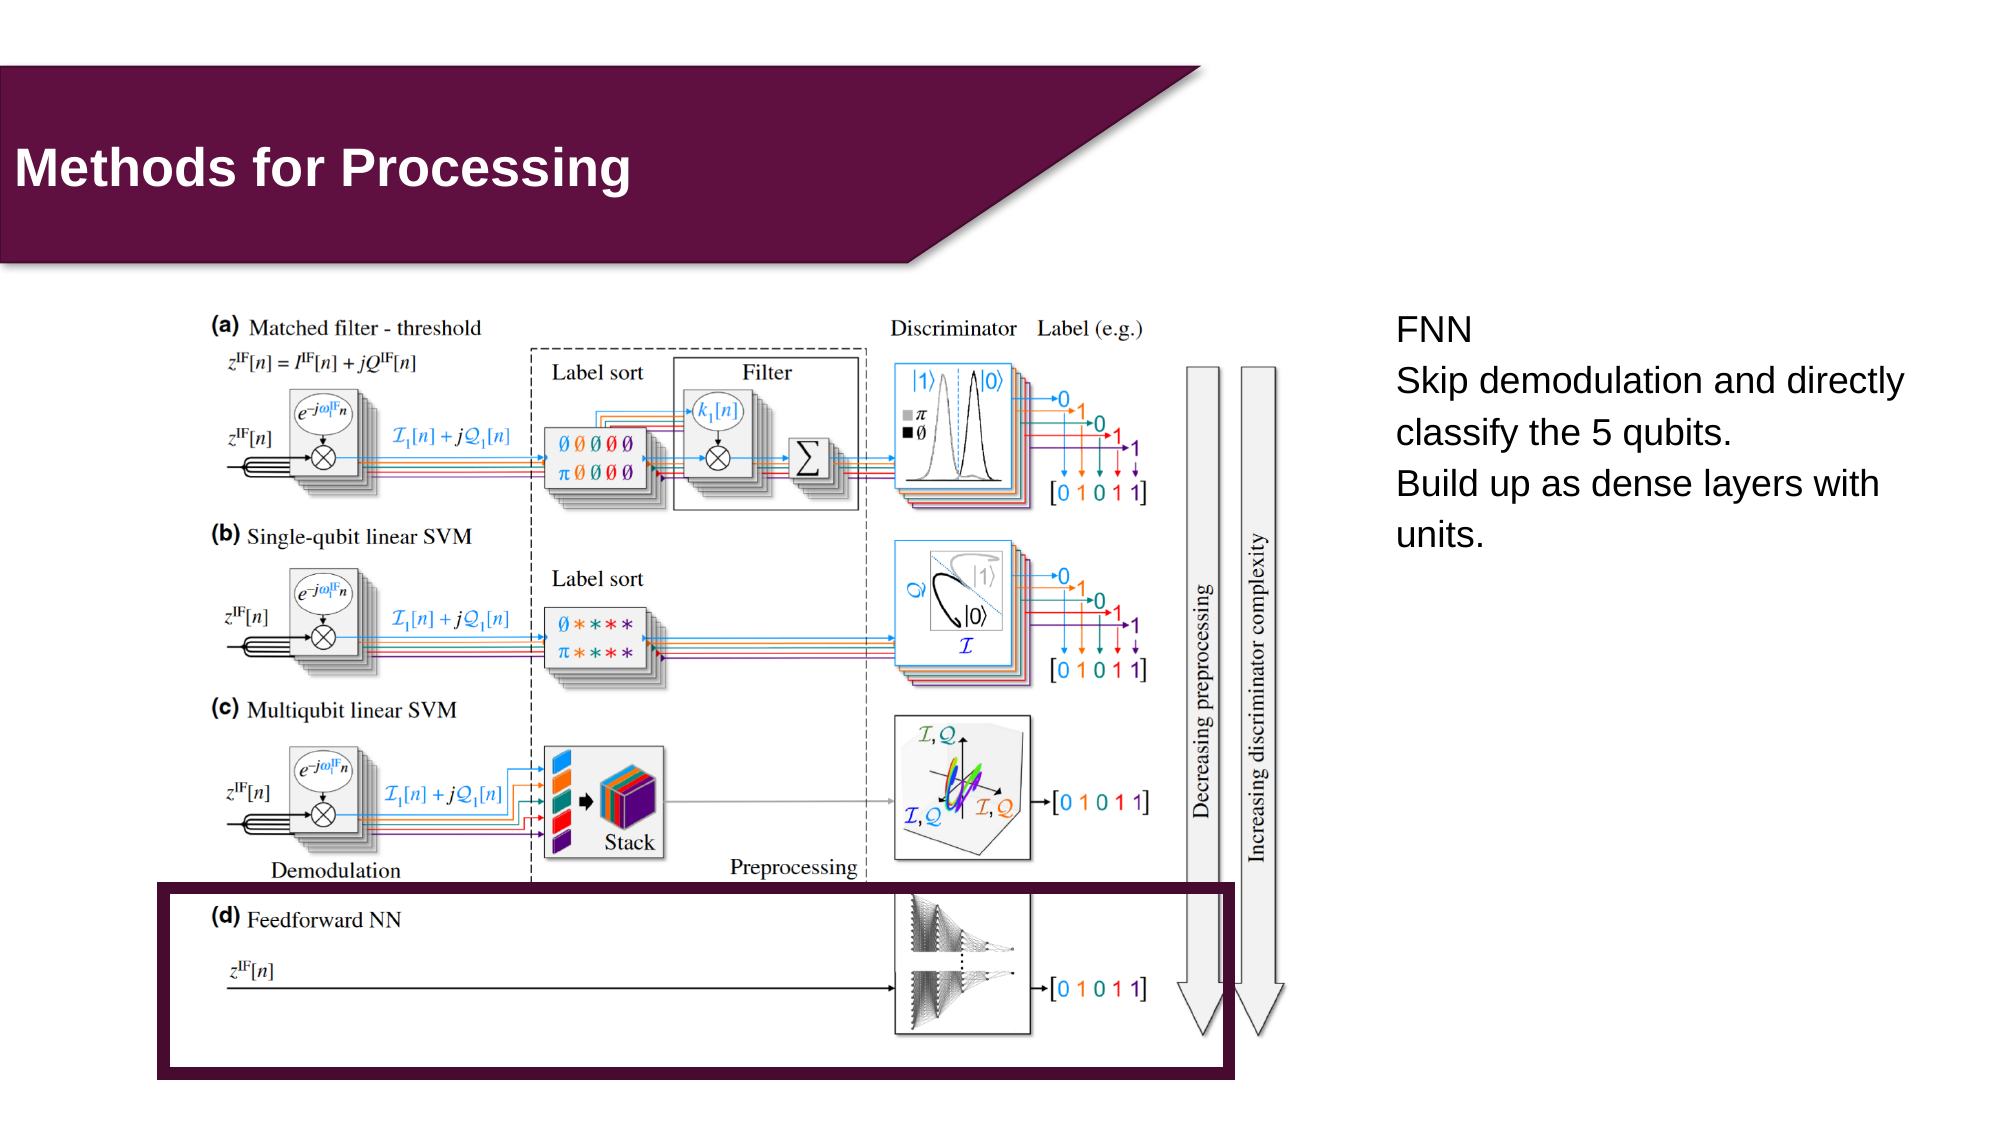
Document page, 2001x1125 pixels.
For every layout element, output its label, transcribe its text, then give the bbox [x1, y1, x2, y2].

text_box [162, 887, 1230, 1074]
text_box Methods for Processing [0, 65, 1202, 264]
picture [193, 291, 1329, 1059]
